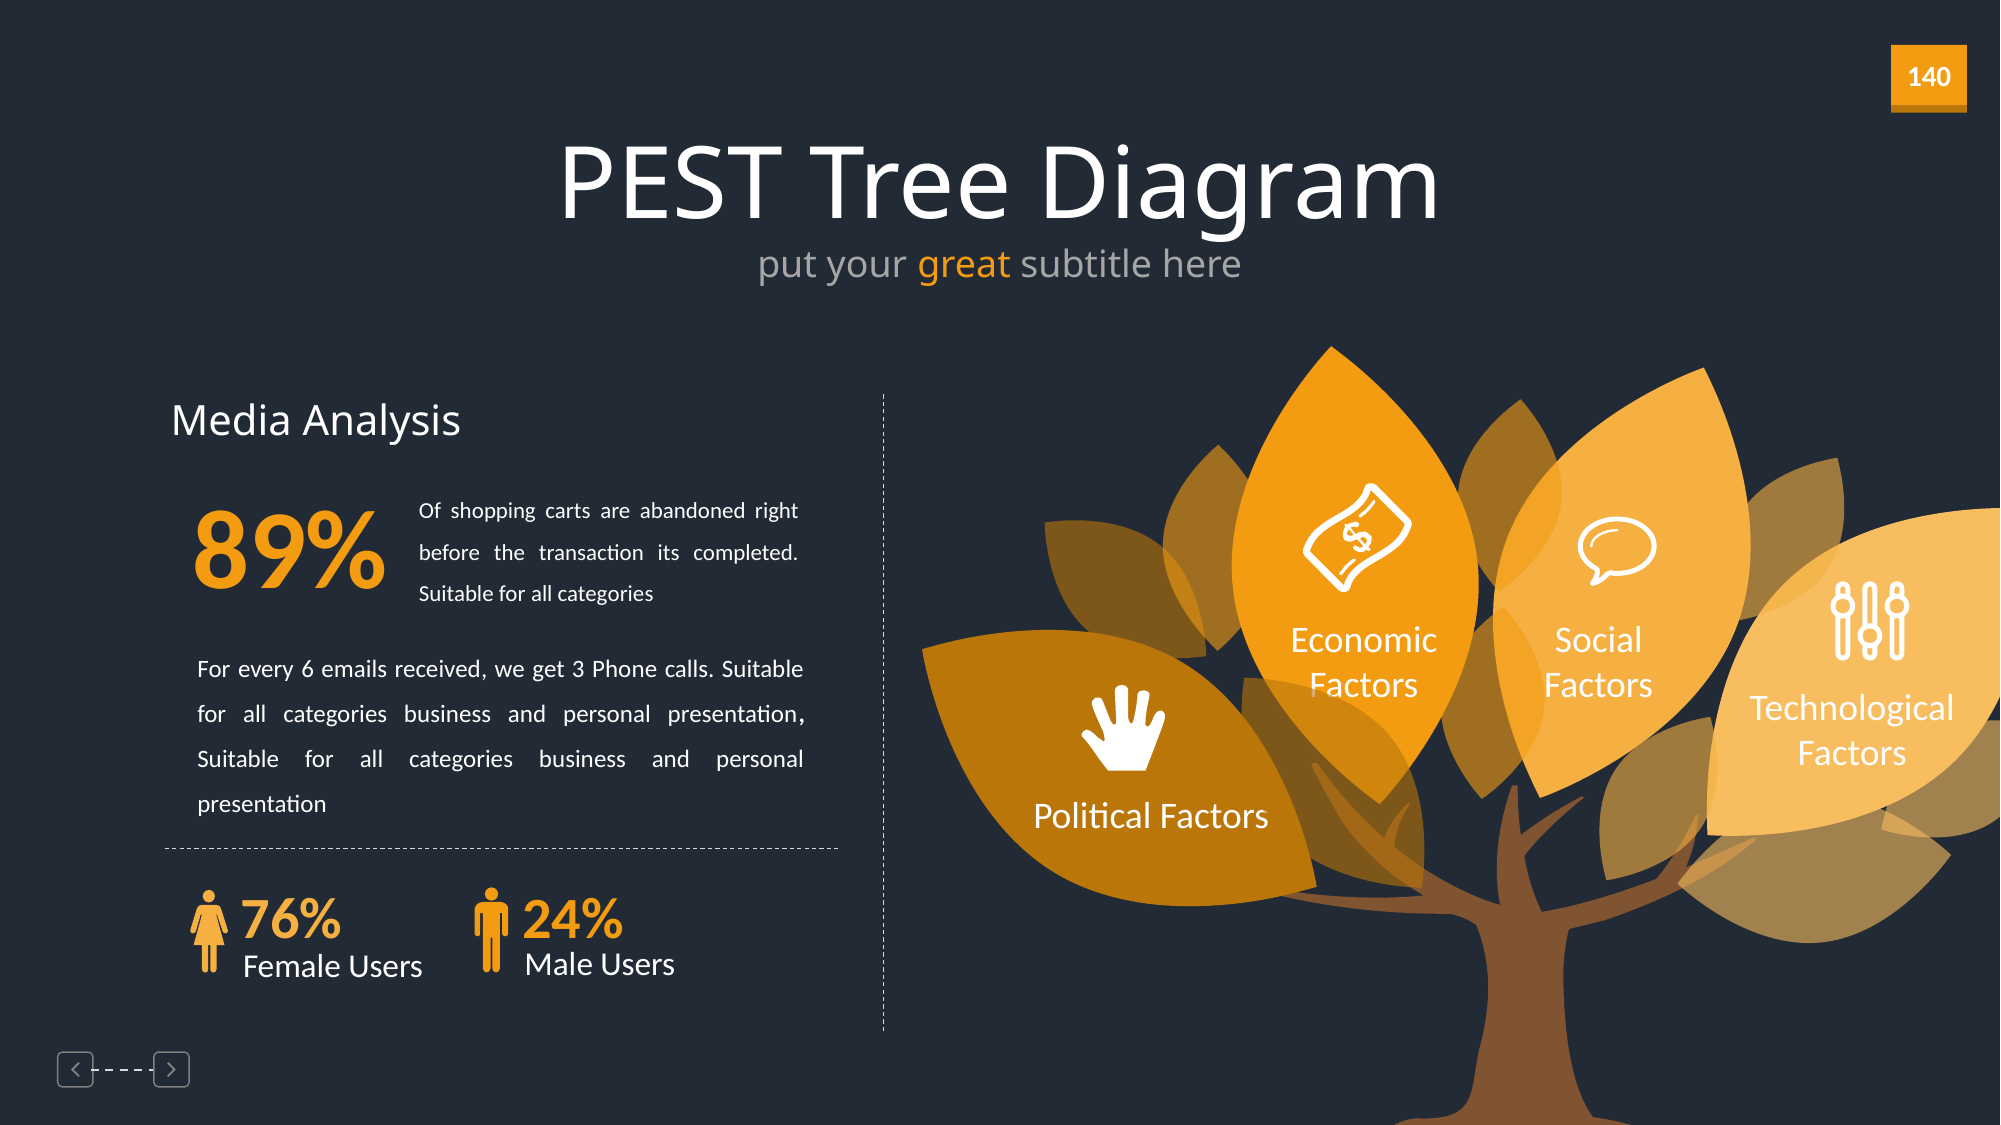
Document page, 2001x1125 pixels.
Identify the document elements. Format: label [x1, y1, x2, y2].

text_box [542, 111, 1458, 293]
text_box [182, 630, 820, 825]
text_box [155, 386, 477, 452]
text_box [189, 872, 453, 1005]
text_box [404, 474, 814, 613]
text_box [474, 872, 735, 1003]
text_box [177, 469, 403, 619]
text_box [941, 399, 2000, 1125]
